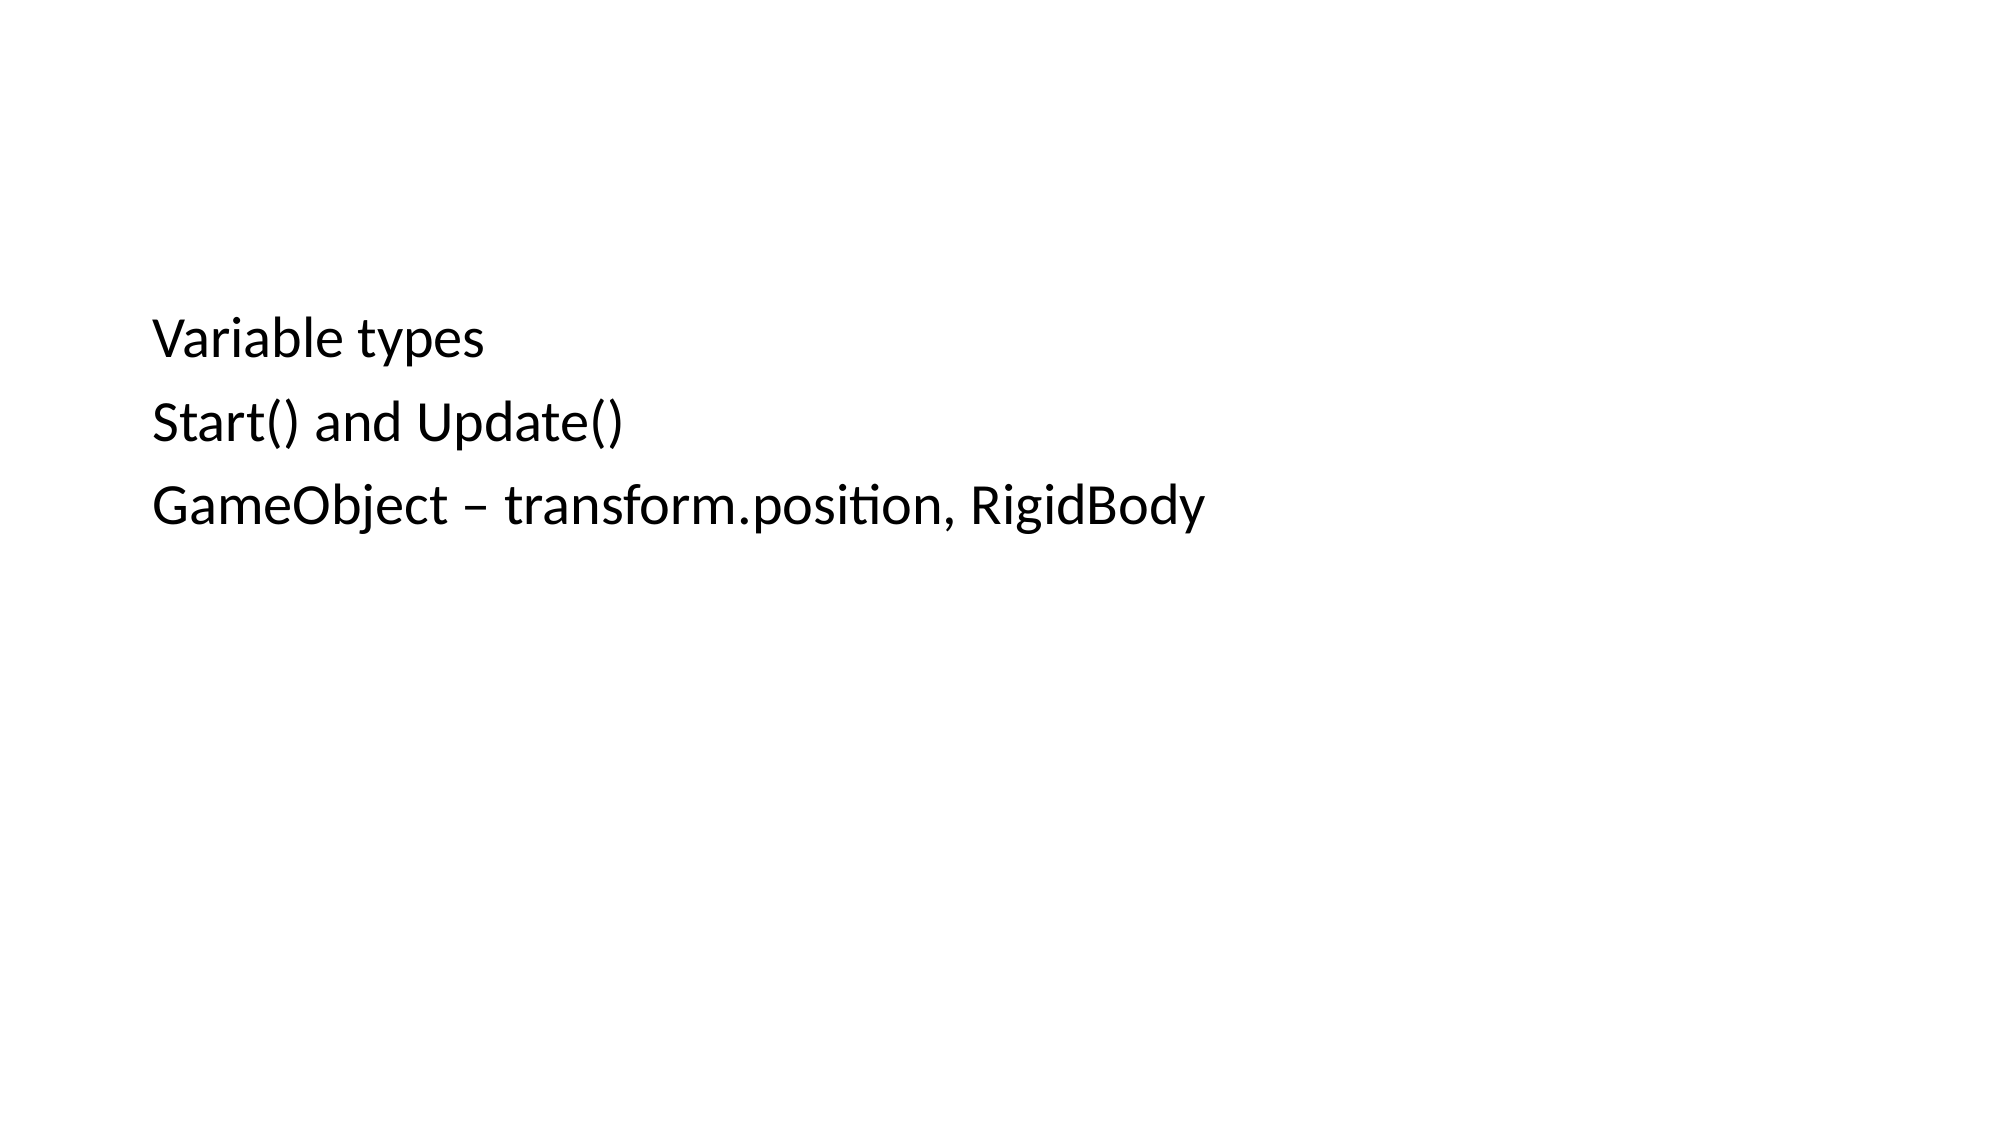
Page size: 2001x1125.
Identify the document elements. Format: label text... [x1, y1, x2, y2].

list Variable types Start() and Update() GameObject – transform.position, RigidBody [137, 299, 1863, 1014]
